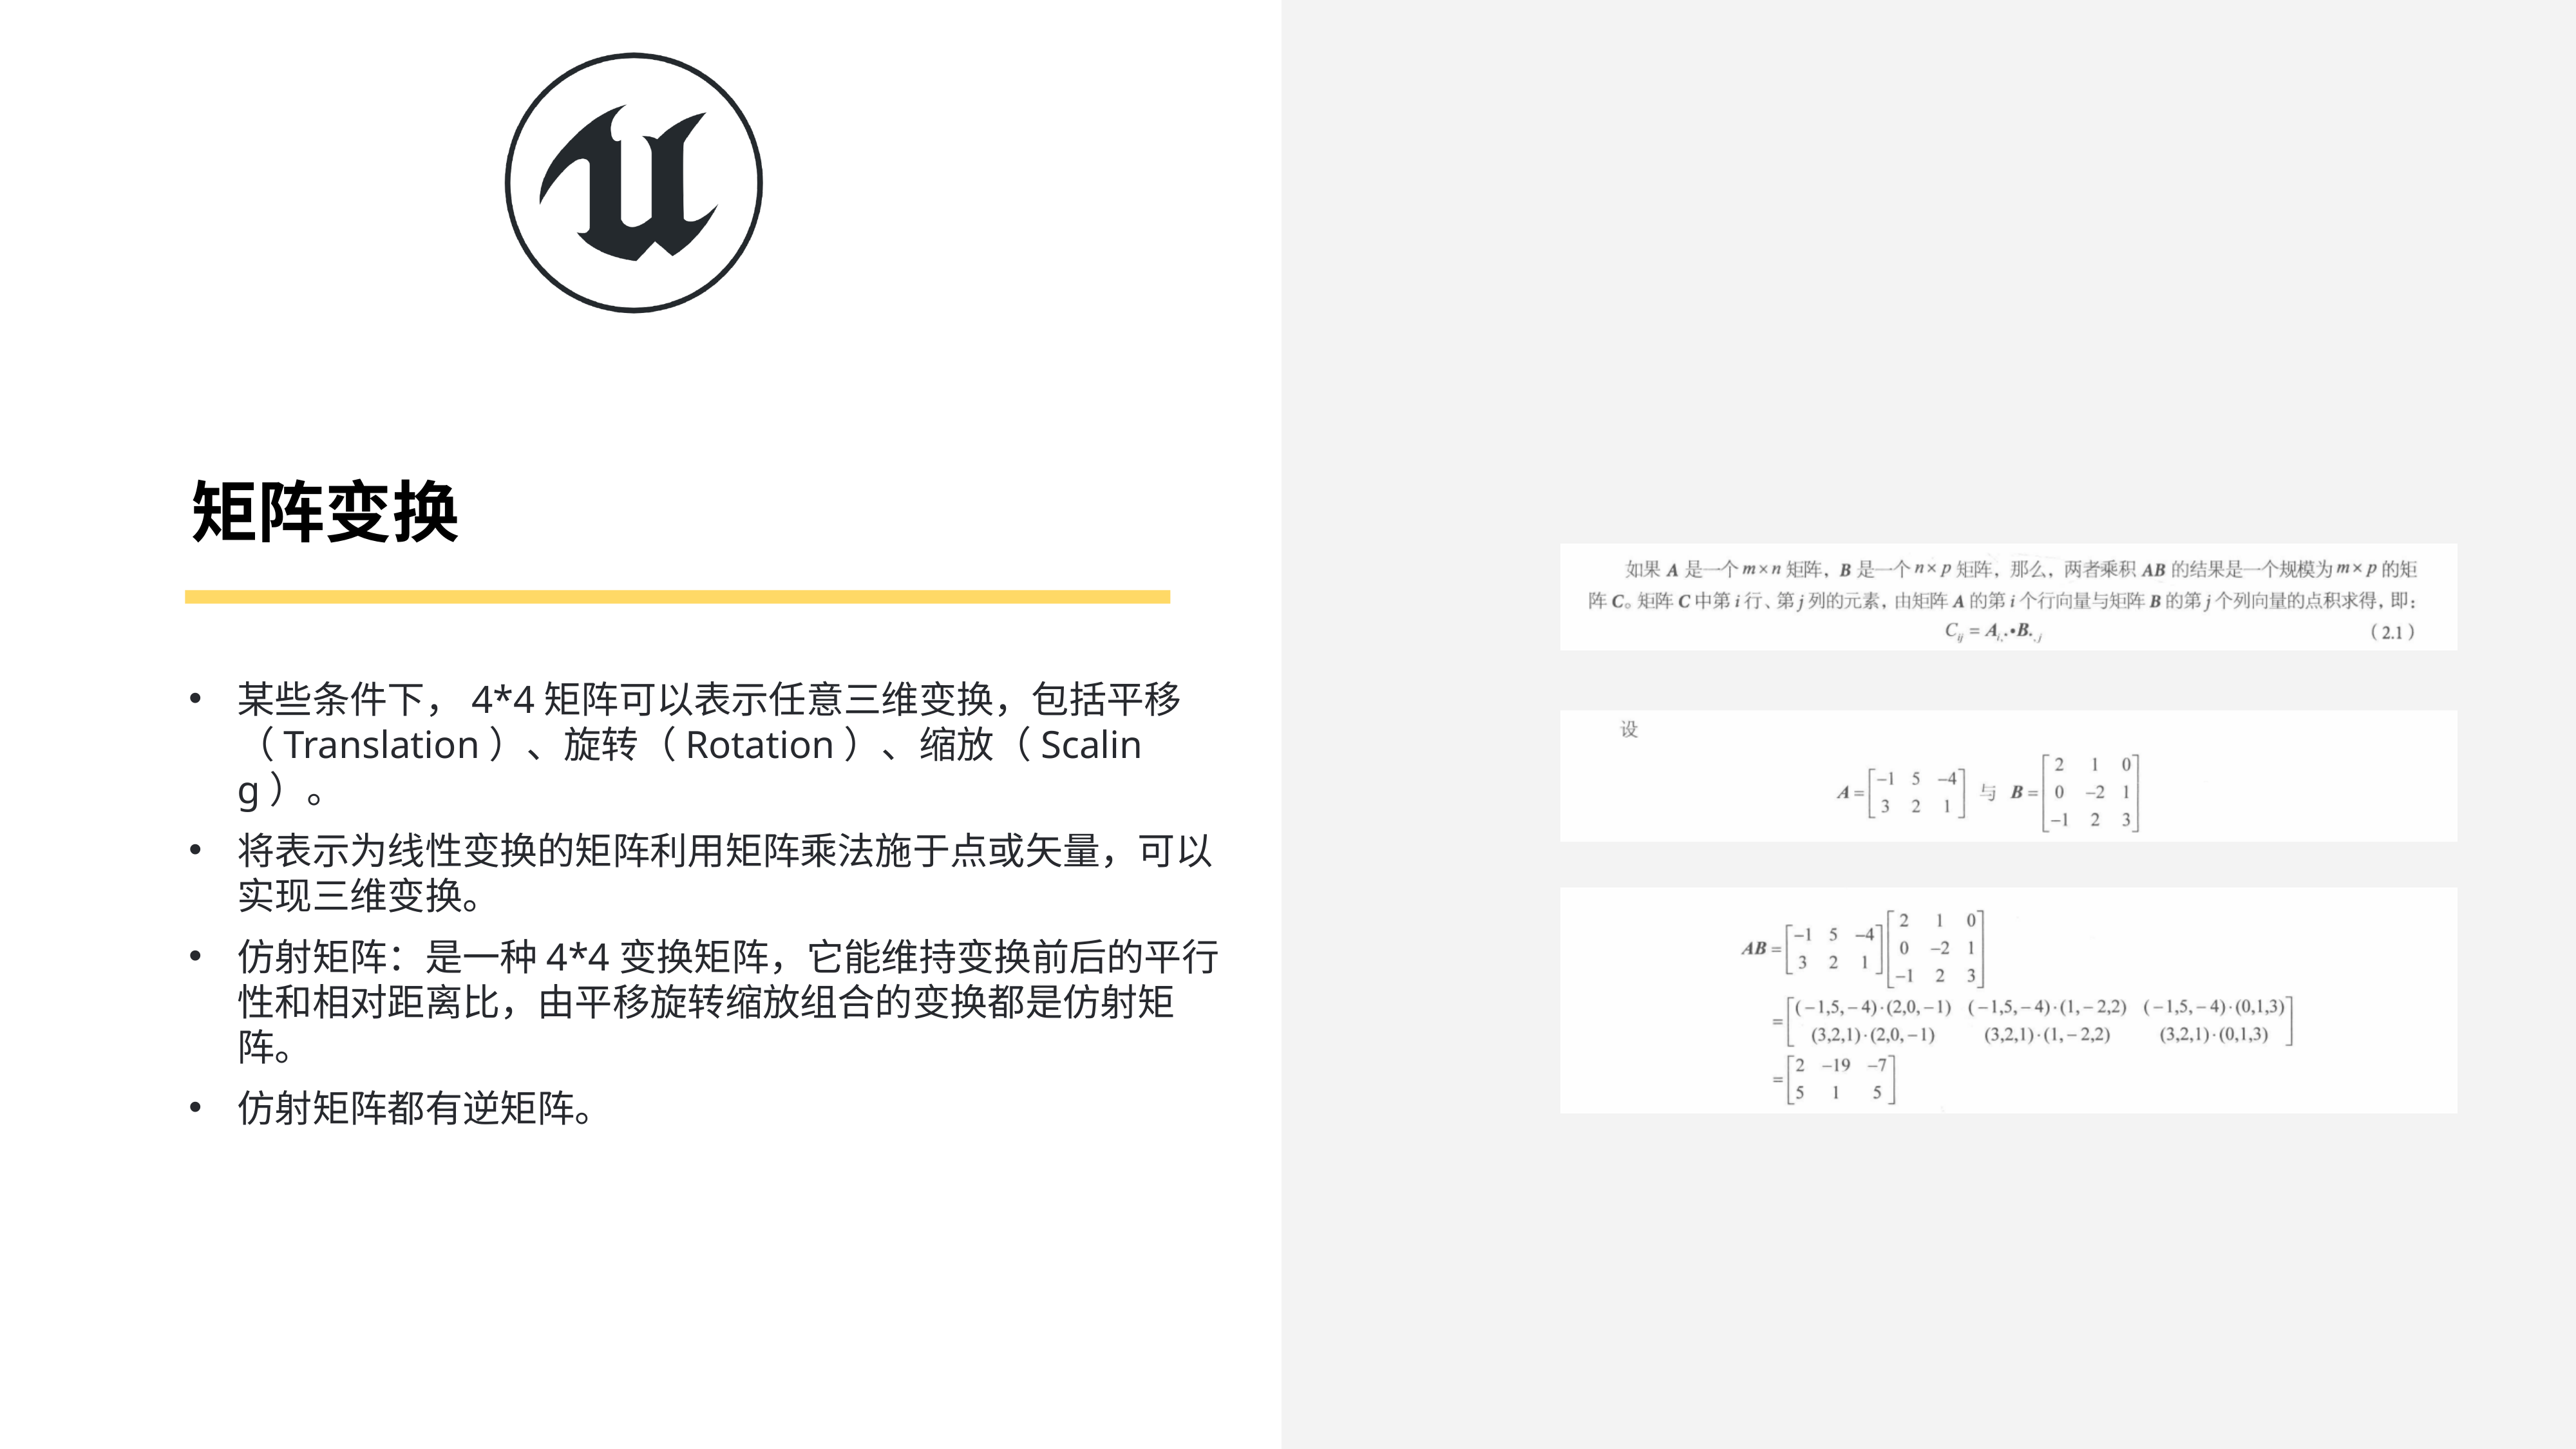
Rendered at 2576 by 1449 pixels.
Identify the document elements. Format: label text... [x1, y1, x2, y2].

text_box [185, 590, 1171, 604]
picture [495, 42, 773, 327]
text_box 矩阵变换 [185, 464, 1133, 556]
picture [1560, 710, 2458, 842]
text_box [1281, 0, 2576, 1449]
text_box 某些条件下，4*4矩阵可以表示任意三维变换，包括平移（Translation）、旋转（Rotation）、缩放（Scaling）。 将表示为线性变换的矩阵利用矩阵乘法施于点或矢量，可以实现三维变换。 仿射矩阵：是一种4*4变换矩阵，它能维持变换前后的平行性和相对距离比，由平移旋转缩放组合的变换都是仿射矩阵。 仿射矩阵都有逆矩阵。 [183, 670, 1226, 1196]
picture [1560, 887, 2458, 1113]
picture [1560, 543, 2458, 650]
